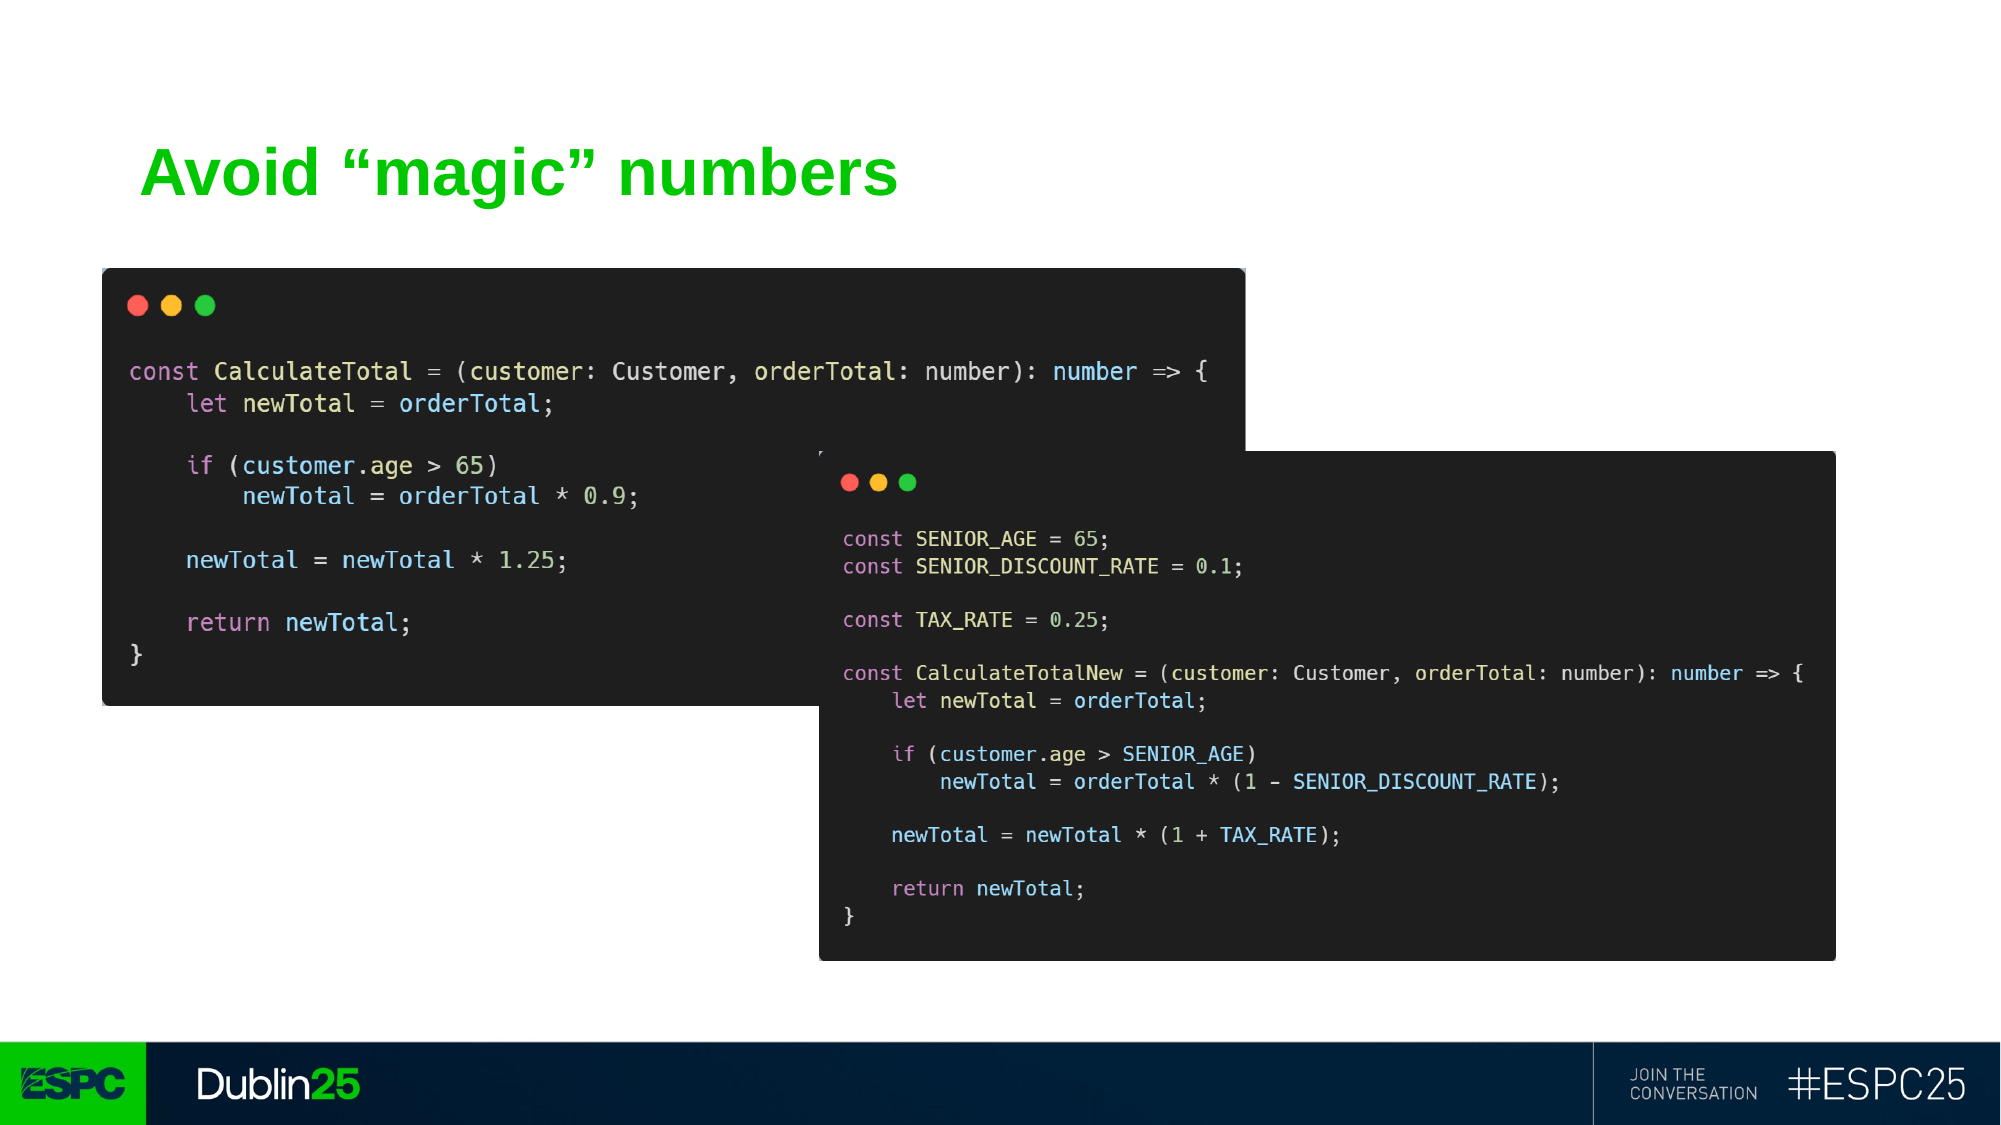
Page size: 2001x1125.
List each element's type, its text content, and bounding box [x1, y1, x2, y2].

title Avoid “magic” numbers [124, 130, 1885, 250]
picture [0, 0, 2001, 1125]
